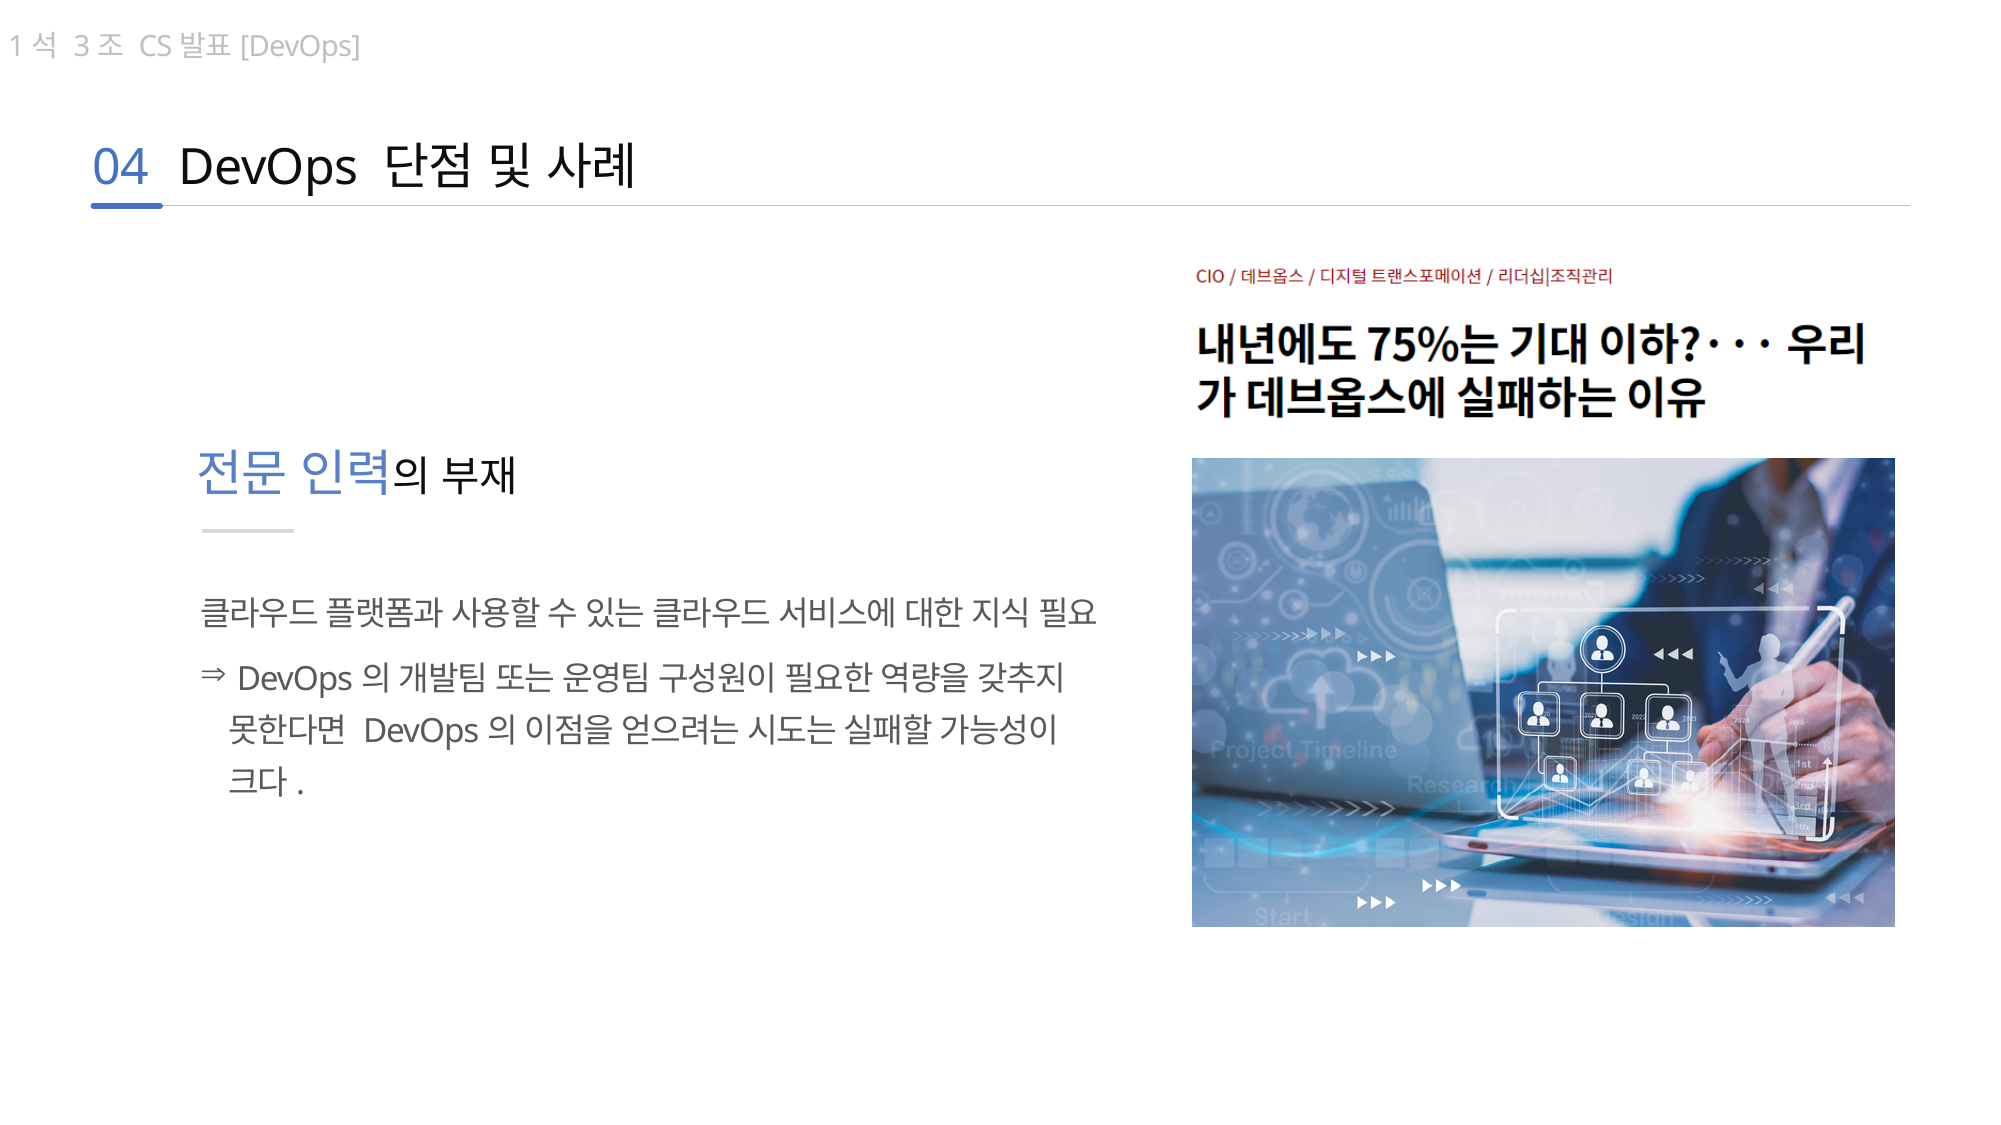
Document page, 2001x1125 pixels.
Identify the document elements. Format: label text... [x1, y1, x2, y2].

text_box 전문 인력의 부재 [181, 427, 534, 509]
picture [1176, 258, 1910, 454]
text_box DevOps 단점 및 사례 [178, 134, 638, 195]
picture [1192, 458, 1895, 927]
text_box 04 [92, 134, 149, 195]
text_box 클라우드 플랫폼과 사용할 수 있는 클라우드 서비스에 대한 지식 필요 DevOps의 개발팀 또는 운영팀 구성원이 필요한 역량을 갖추지 못한다면 DevOps의 이점을 얻으려는 시도는 실패할 가능성이 크다. [185, 573, 1128, 809]
text_box 1석 3조 CS발표[DevOps] [8, 27, 362, 63]
